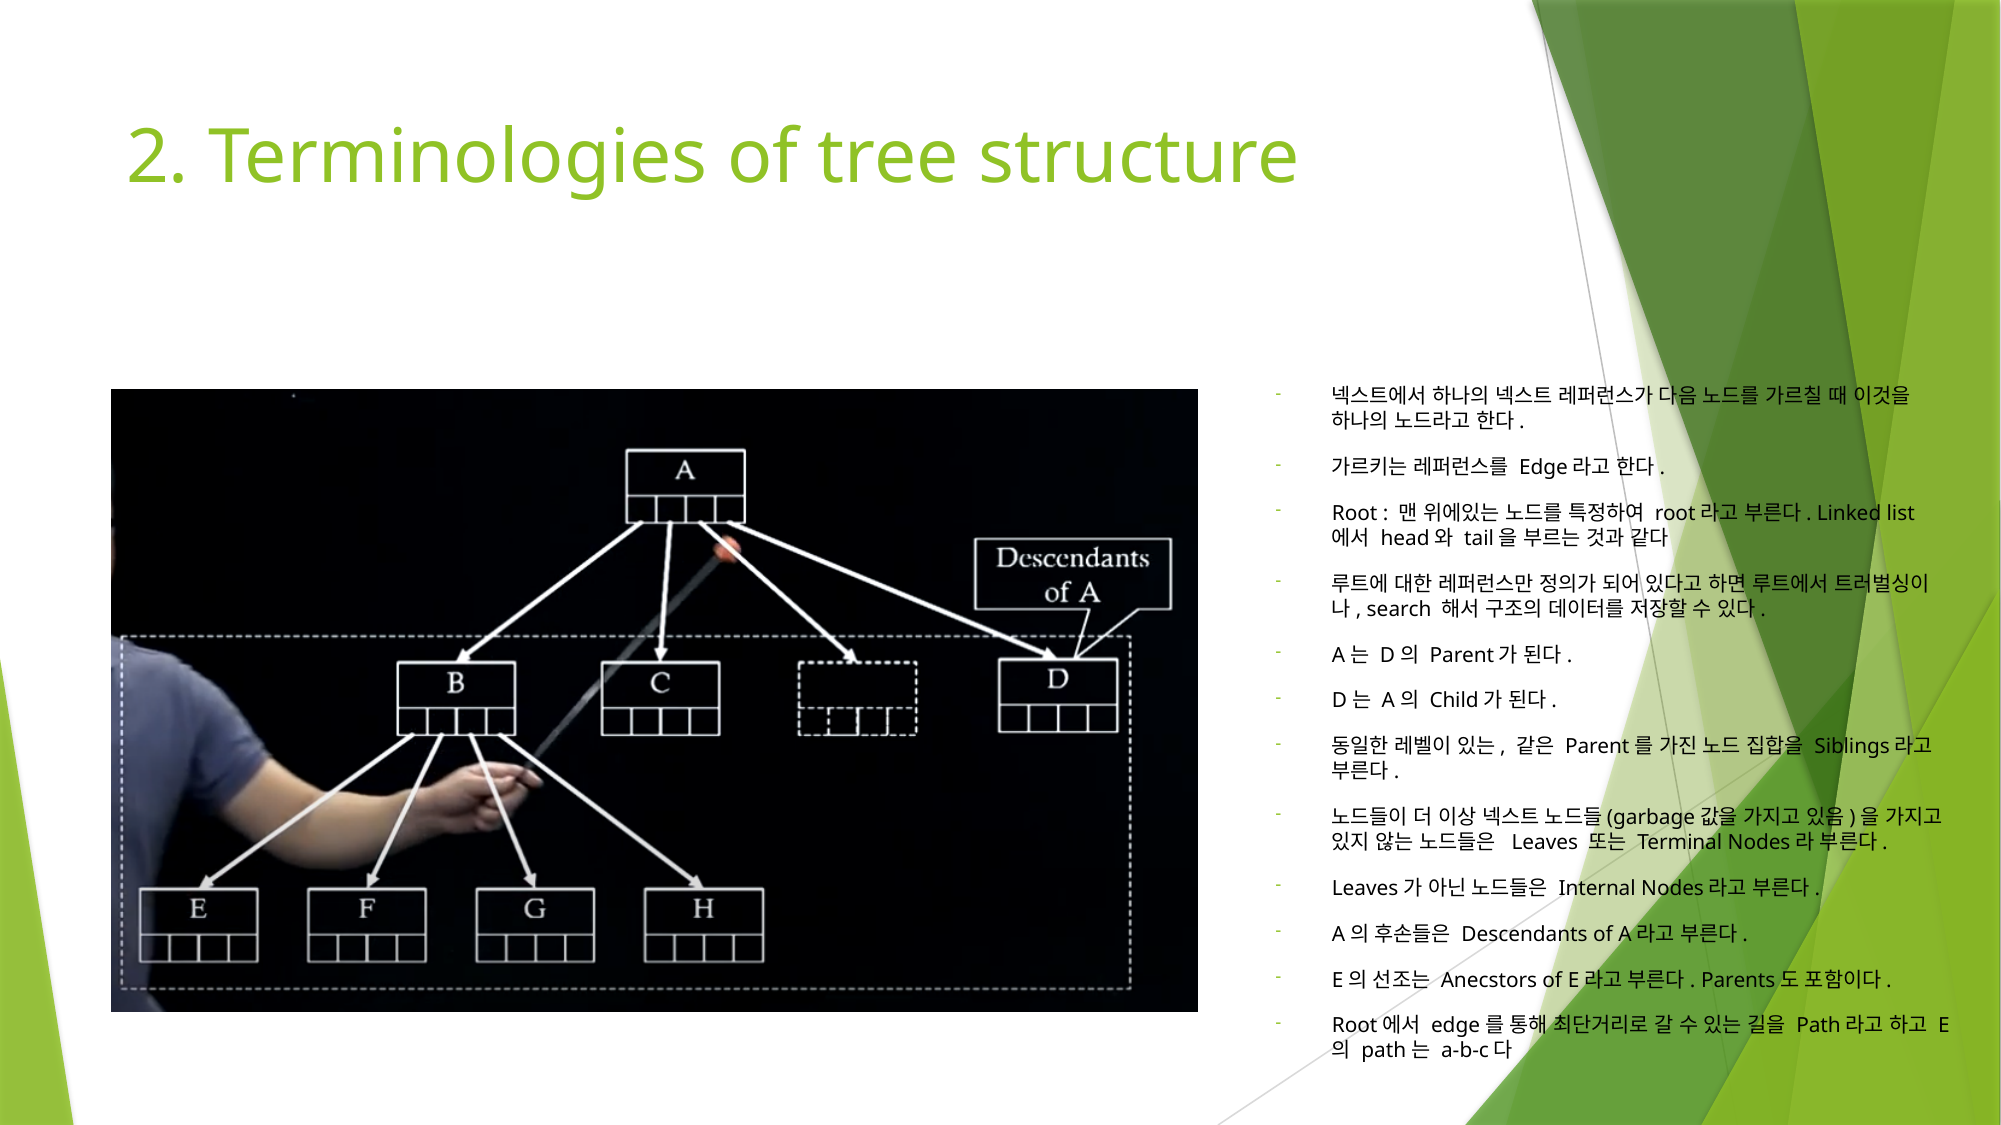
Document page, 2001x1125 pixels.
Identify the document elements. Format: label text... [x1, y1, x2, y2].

list 넥스트에서 하나의 넥스트 레퍼런스가 다음 노드를 가르칠 때 이것을 하나의 노드라고 한다. 가르키는 레퍼런스를 Edge라고 한다. Root : 맨 위에있는 노드를 특정하여 root라고 부른다. Linked list에서 head와 tail을 부르는 것과 같다 루트에 대한 레퍼런스만 정의가 되어 있다고 하면 루트에서 트러벌싱이나, search 해서 구조의 데이터를 저장할 수 있다. A는 D의 Parent가 된다. D는 A의 Child가 된다. 동일한 레벨이 있는, 같은 Parent를 가진 노드 집합을 Siblings라고 부른다. 노드들이 더 이상 넥스트 노드들(garbage값을 가지고 있음)을 가지고 있지 않는 노드들은 Leaves 또는 Terminal Nodes라 부른다. Leaves가 아닌 노드들은 Internal Nodes라고 부른다. A의 후손들은 Descendants of A라고 부른다. E의 선조는 Anecstors of E라고 부른다. Parents도 포함이다. Root에서 edge를 통해 최단거리로 갈 수 있는 길을 Path라고 하고 E의 path는 a-b-c다 [1260, 375, 1969, 1013]
title 2. Terminologies of tree structure [111, 99, 1522, 317]
picture [110, 388, 1198, 1013]
